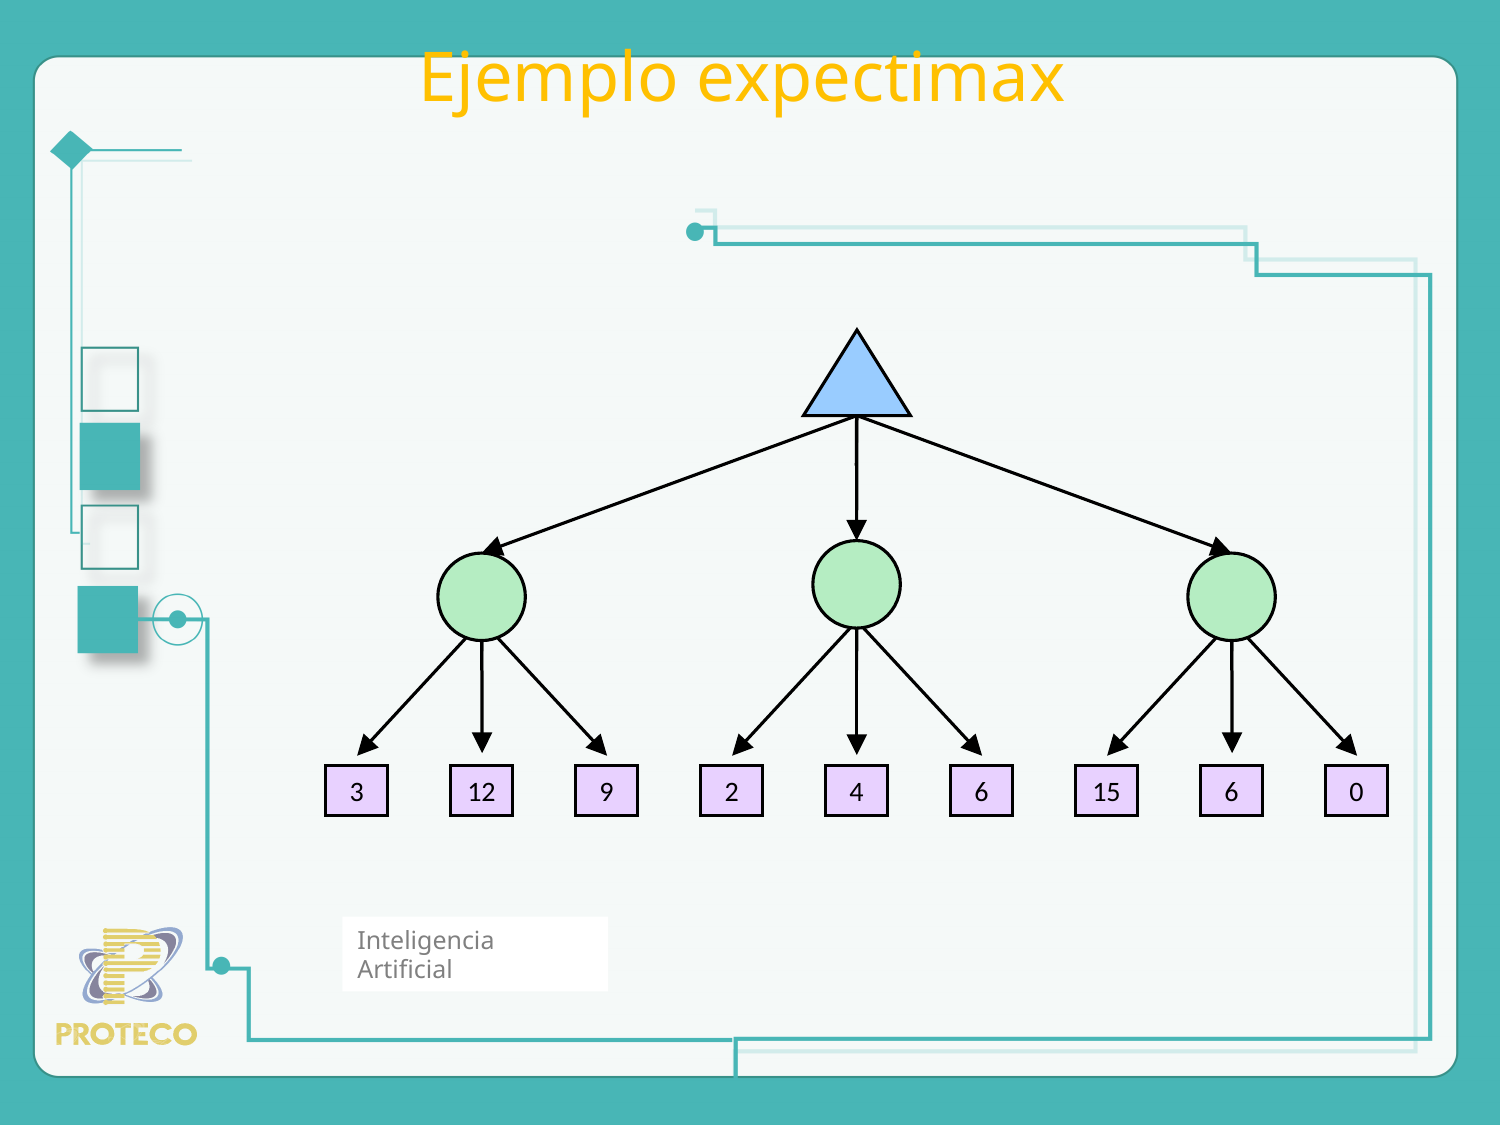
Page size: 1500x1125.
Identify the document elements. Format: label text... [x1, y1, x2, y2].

picture [0, 0, 1500, 1125]
title Ejemplo expectimax [403, 34, 1428, 187]
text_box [325, 329, 1388, 816]
text_box Inteligencia Artificial [342, 916, 609, 992]
